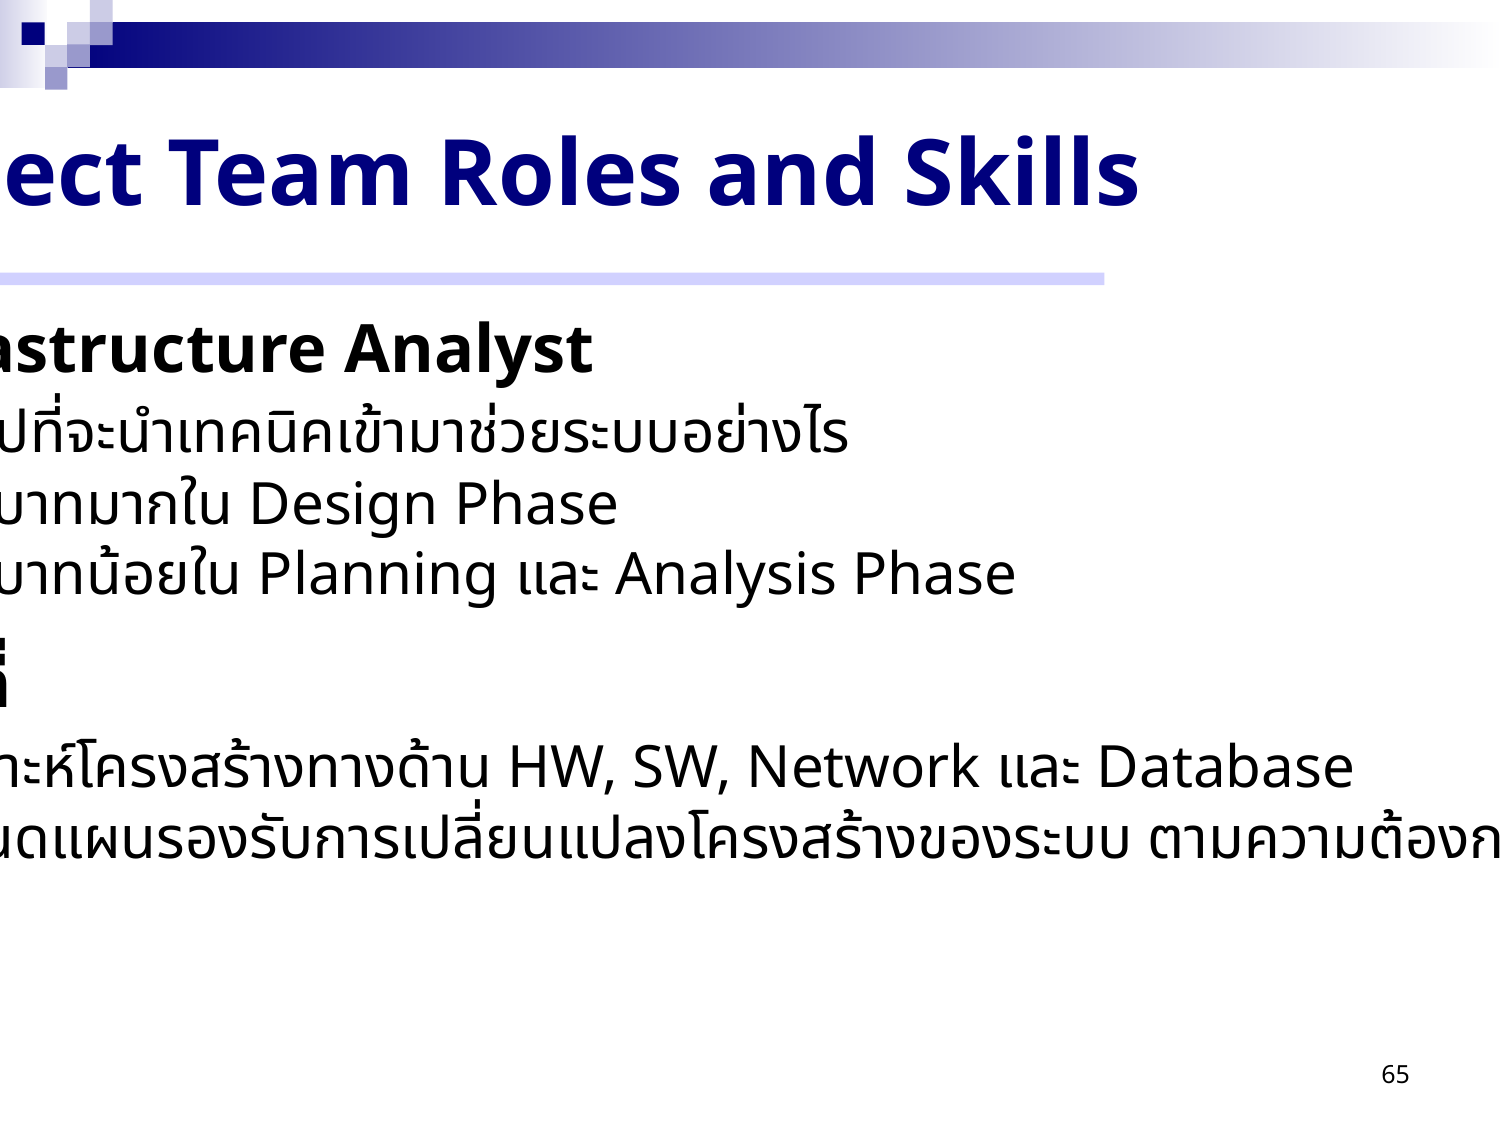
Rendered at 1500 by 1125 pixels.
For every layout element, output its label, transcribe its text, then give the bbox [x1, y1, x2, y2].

text_box Infrastructure Analyst เน้นไปที่จะนำเทคนิคเข้ามาช่วยระบบอย่างไร มีบทบาทมากใน Design Phase มีบทบาทน้อยใน Planning และ Analysis Phase หน้าที่ วิเคราะห์โครงสร้างทางด้าน HW, SW, Network และ Database กำหนดแผนรองรับการเปลี่ยนแปลงโครงสร้างของระบบ ตามความต้องการของผู้ใช้ [0, 298, 1500, 878]
slide_number 65 [1074, 1024, 1426, 1101]
text_box Project Team Roles and Skills [0, 106, 1157, 232]
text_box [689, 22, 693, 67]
